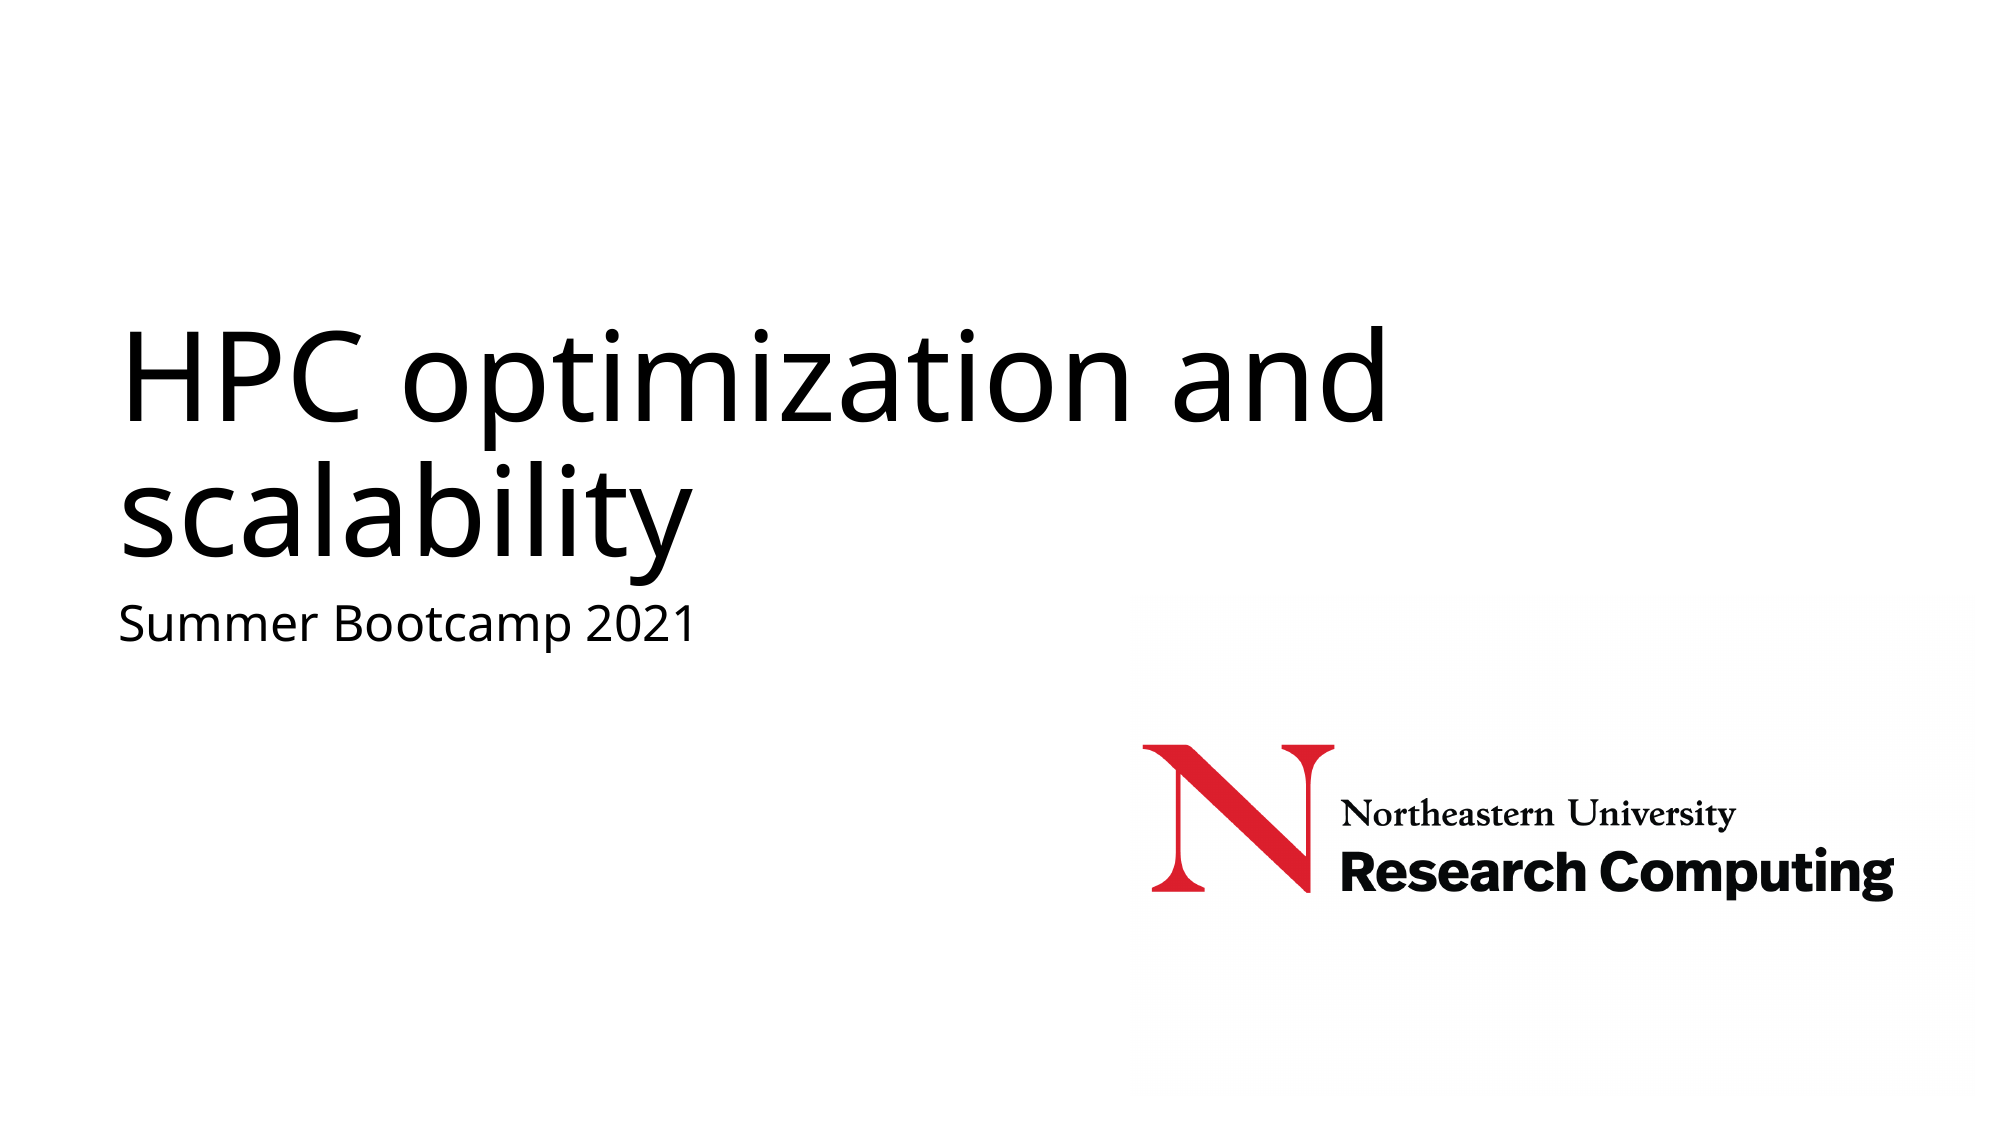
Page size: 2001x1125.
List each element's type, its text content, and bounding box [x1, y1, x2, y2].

subtitle Summer Bootcamp 2021 [103, 590, 1104, 863]
picture [1130, 595, 1975, 1096]
title HPC optimization and scalability [103, 184, 1695, 591]
